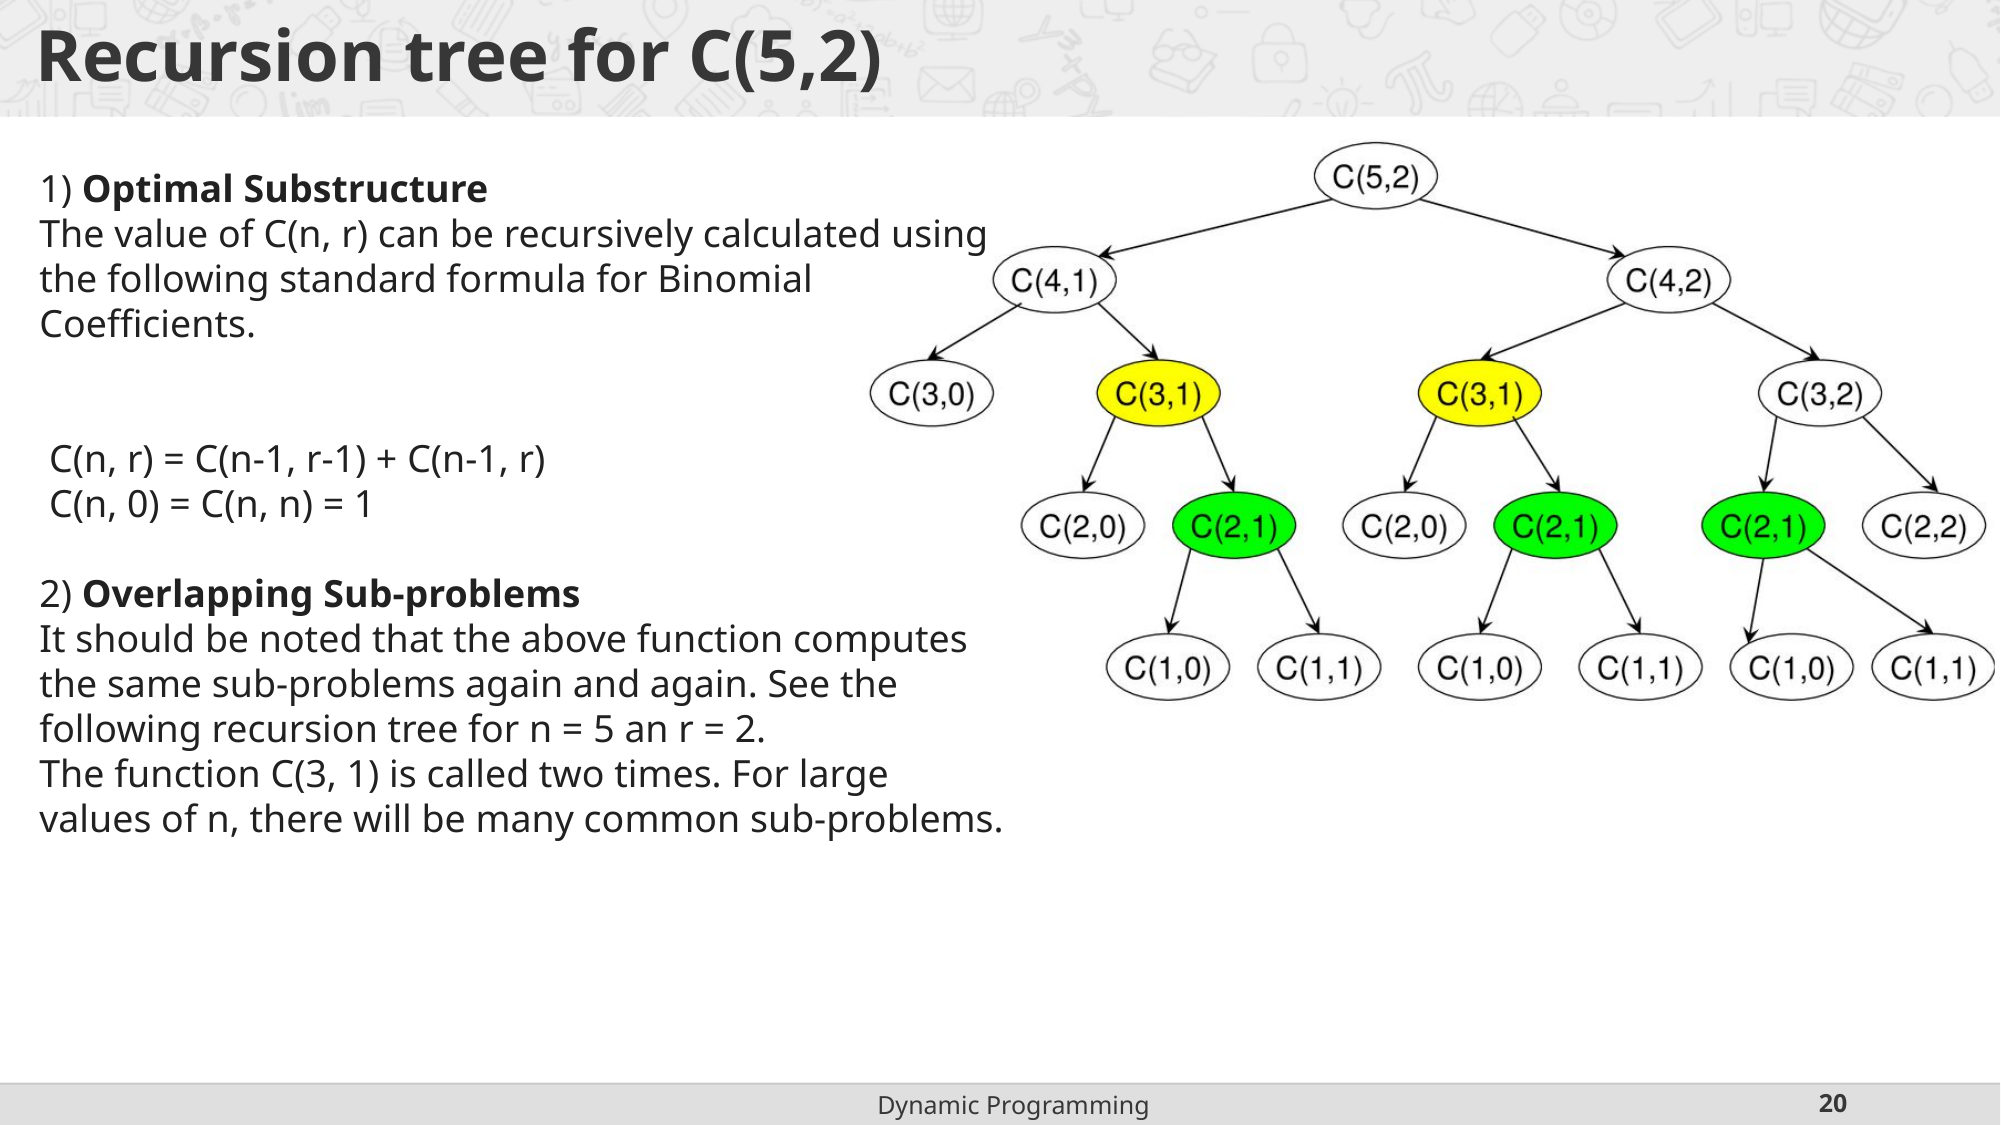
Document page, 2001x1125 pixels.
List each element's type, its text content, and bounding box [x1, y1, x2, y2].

text_box 1) Optimal Substructure The value of C(n, r) can be recursively calculated using the following standard formula for Binomial Coefficients. C(n, r) = C(n-1, r-1) + C(n-1, r) C(n, 0) = C(n, n) = 1 2) Overlapping Sub-problems It should be noted that the above function computes the same sub-problems again and again. See the following recursion tree for n = 5 an r = 2. The function C(3, 1) is called two times. For large values of n, there will be many common sub-problems. [24, 157, 1025, 892]
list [861, 122, 1995, 719]
title Recursion tree for C(5,2) [0, 0, 2000, 117]
